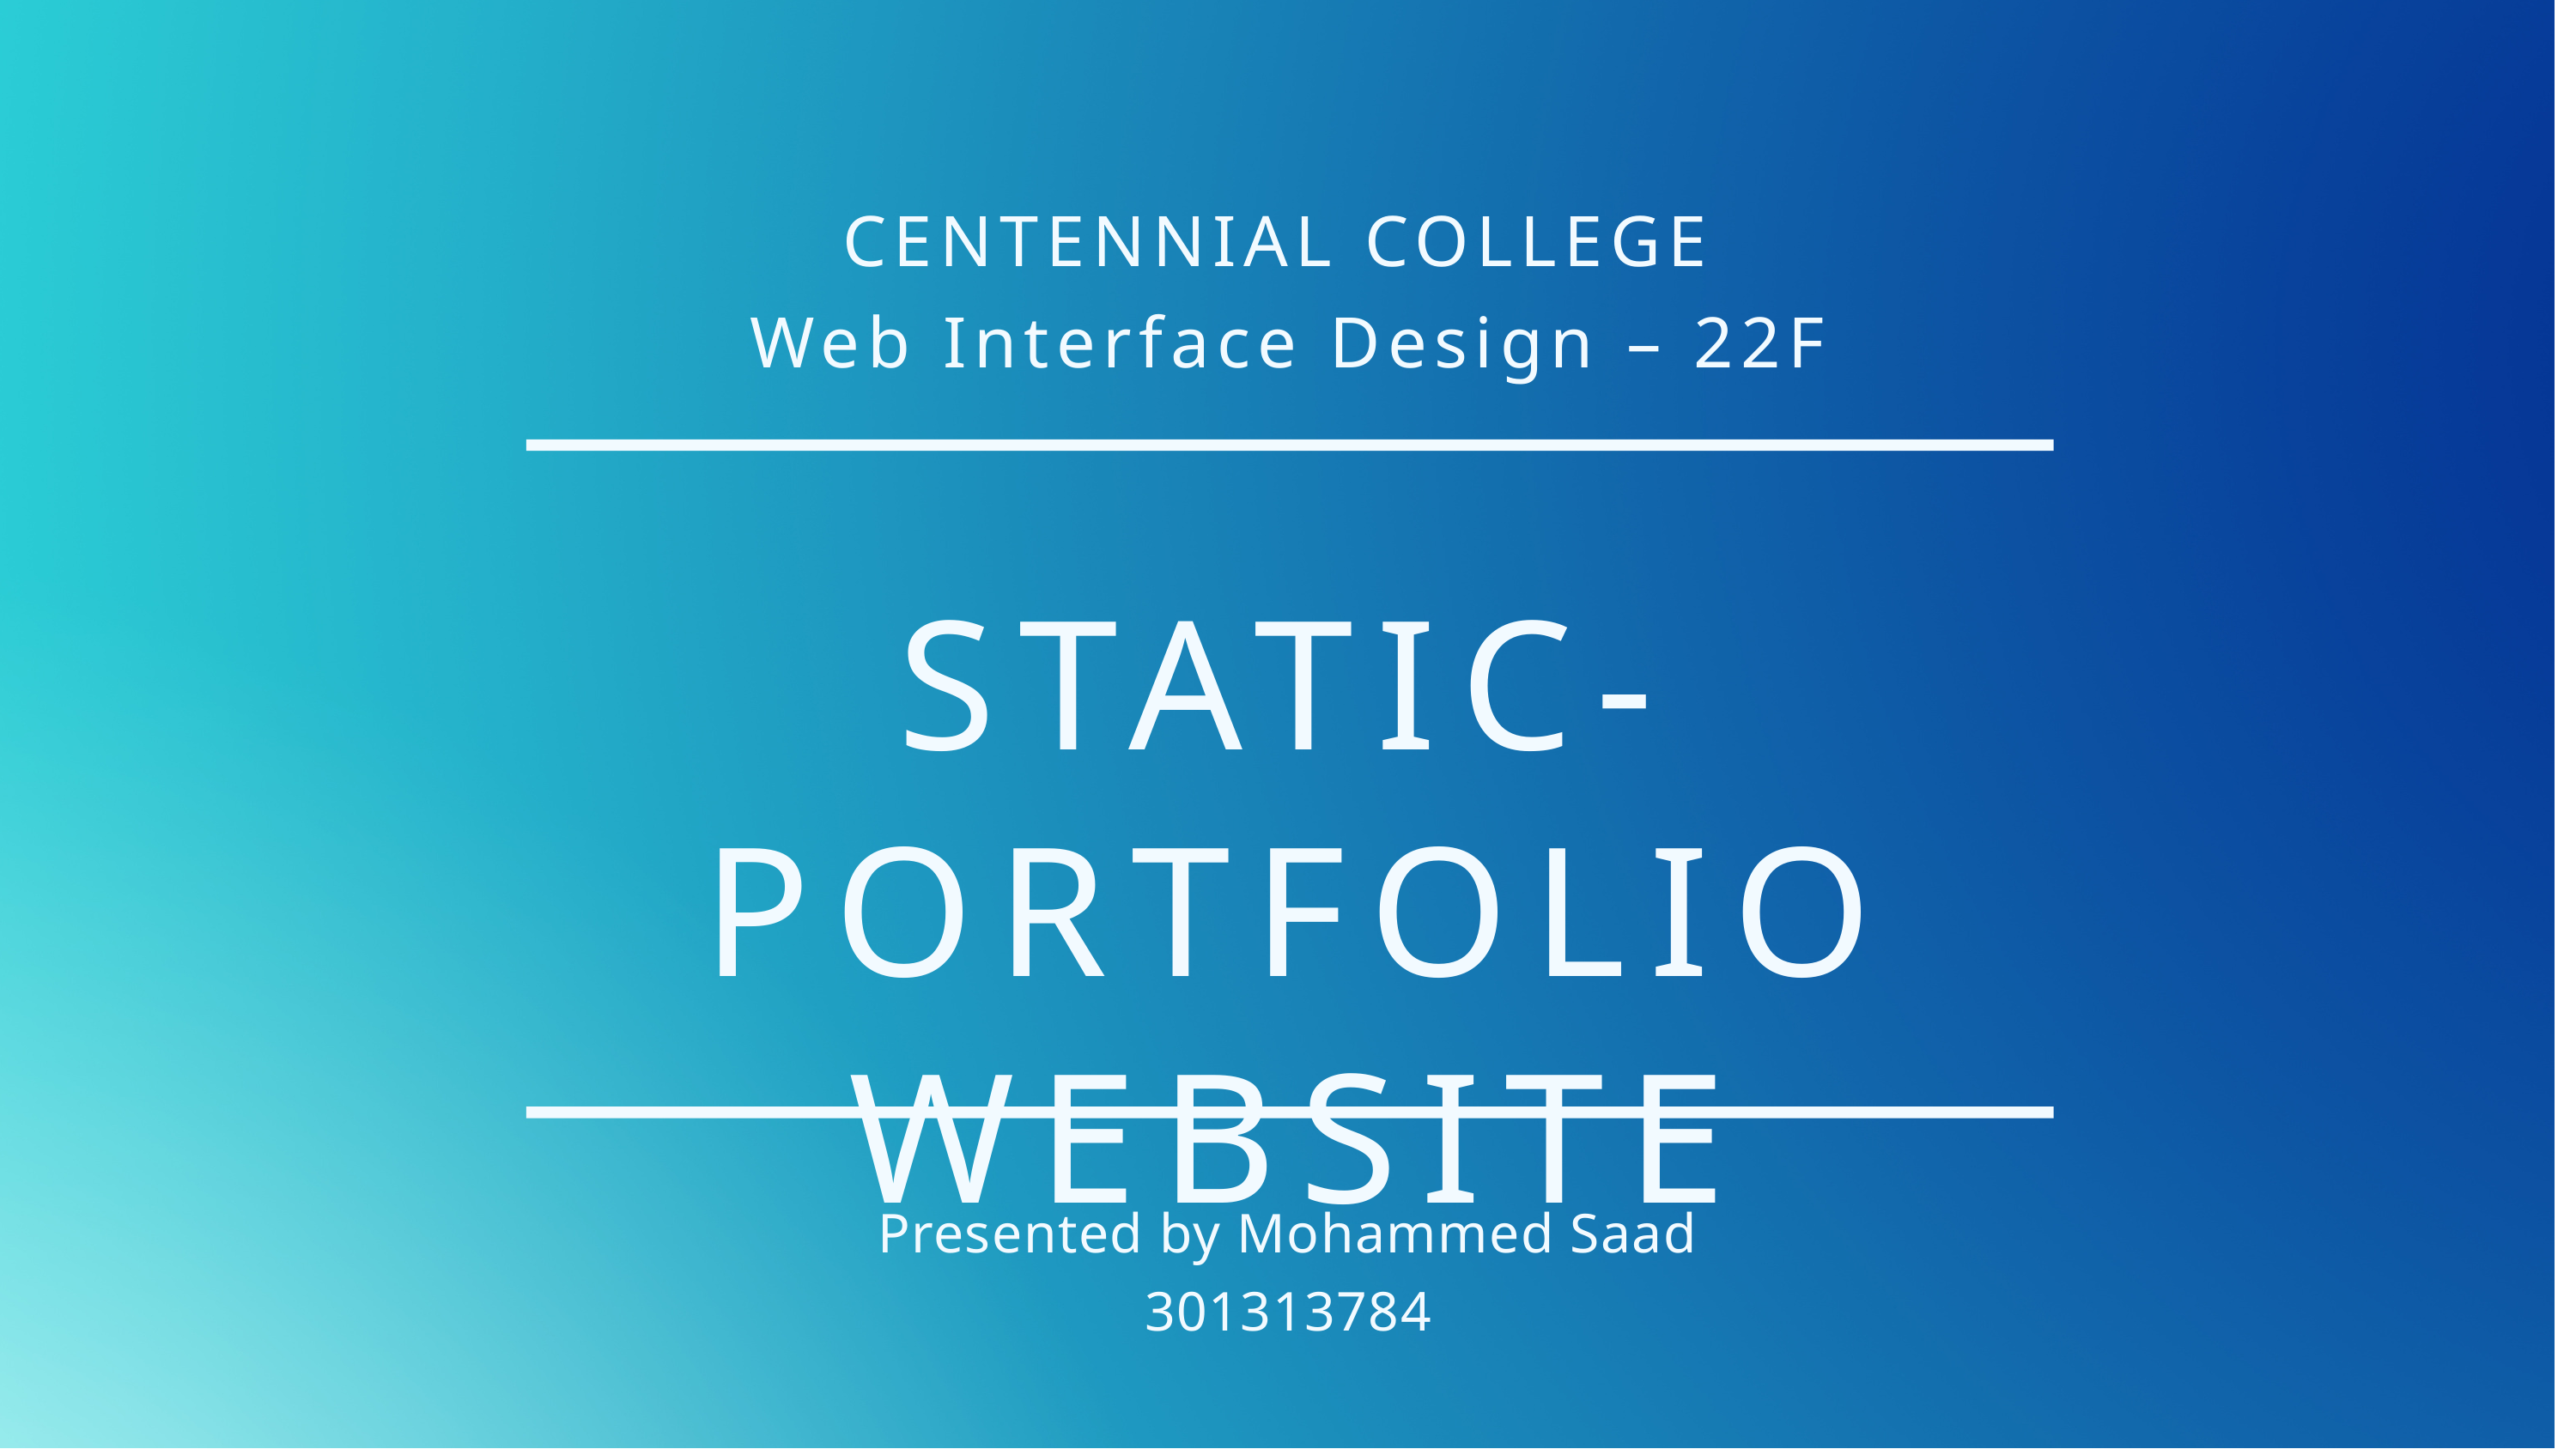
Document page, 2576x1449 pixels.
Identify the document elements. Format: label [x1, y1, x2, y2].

picture [0, 0, 2555, 1448]
text_box [366, 179, 2209, 1339]
